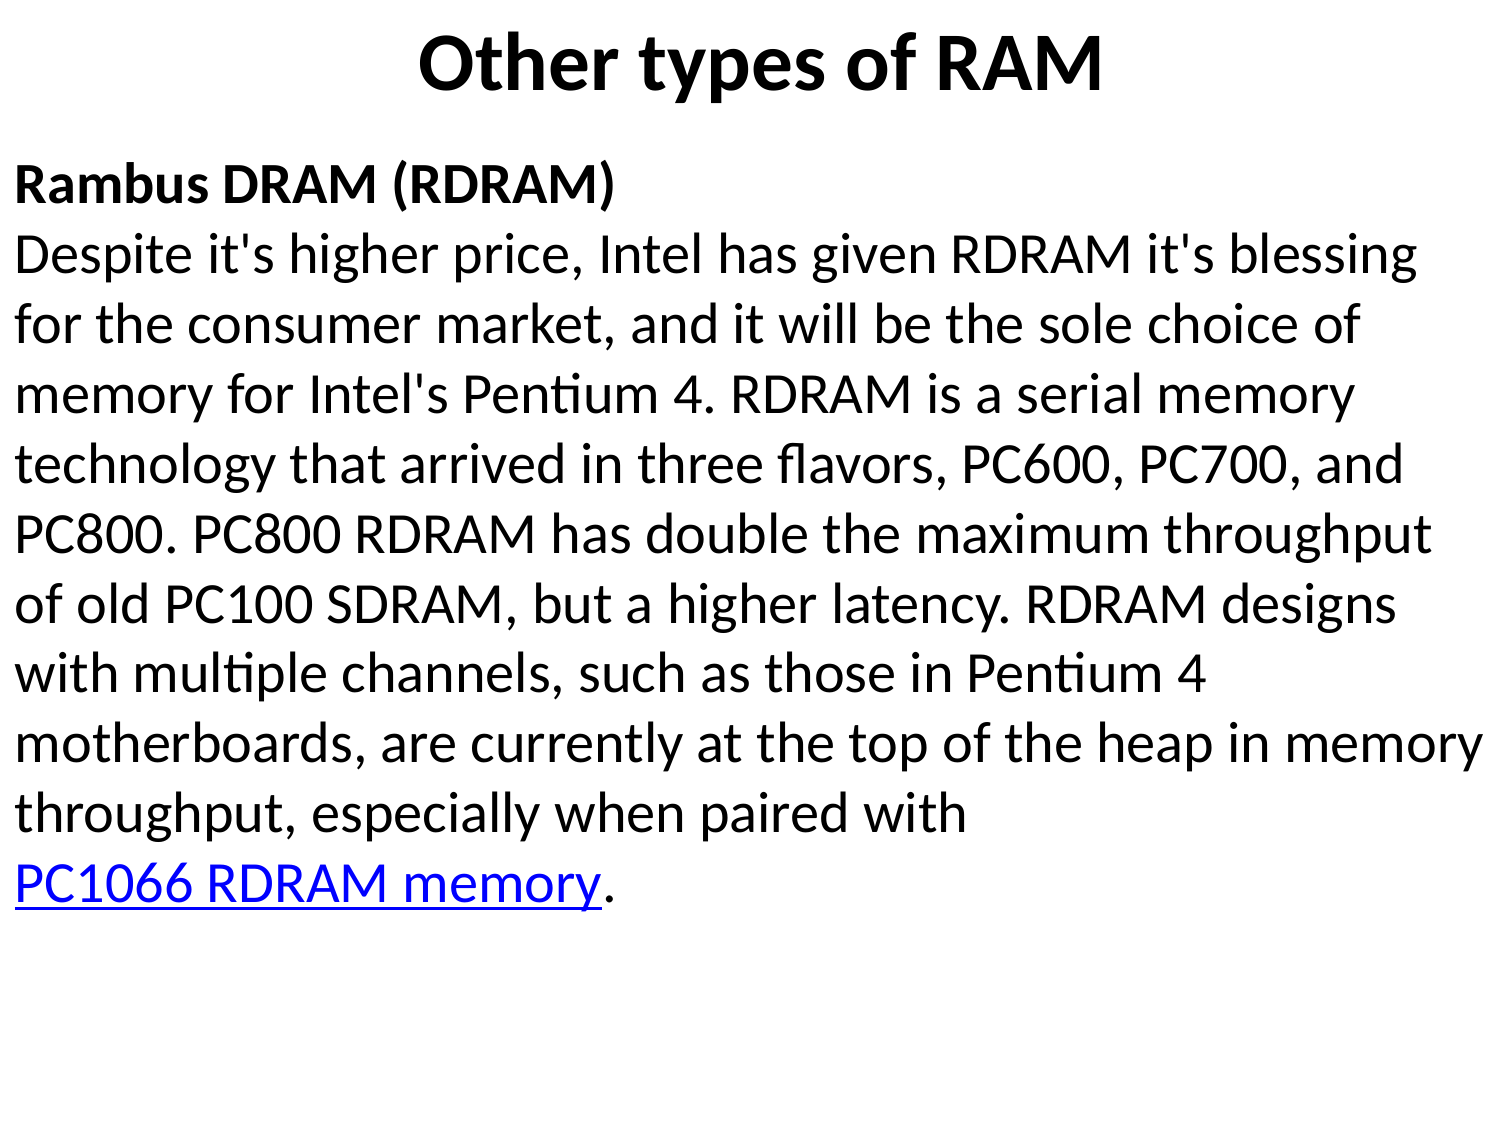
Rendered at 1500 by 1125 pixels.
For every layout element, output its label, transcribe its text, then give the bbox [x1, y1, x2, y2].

text_box Rambus DRAM (RDRAM) Despite it's higher price, Intel has given RDRAM it's blessing for the consumer market, and it will be the sole choice of memory for Intel's Pentium 4. RDRAM is a serial memory technology that arrived in three flavors, PC600, PC700, and PC800. PC800 RDRAM has double the maximum throughput of old PC100 SDRAM, but a higher latency. RDRAM designs with multiple channels, such as those in Pentium 4 motherboards, are currently at the top of the heap in memory throughput, especially when paired with PC1066 RDRAM memory. [0, 137, 1500, 1125]
text_box Other types of RAM [404, 0, 1121, 115]
